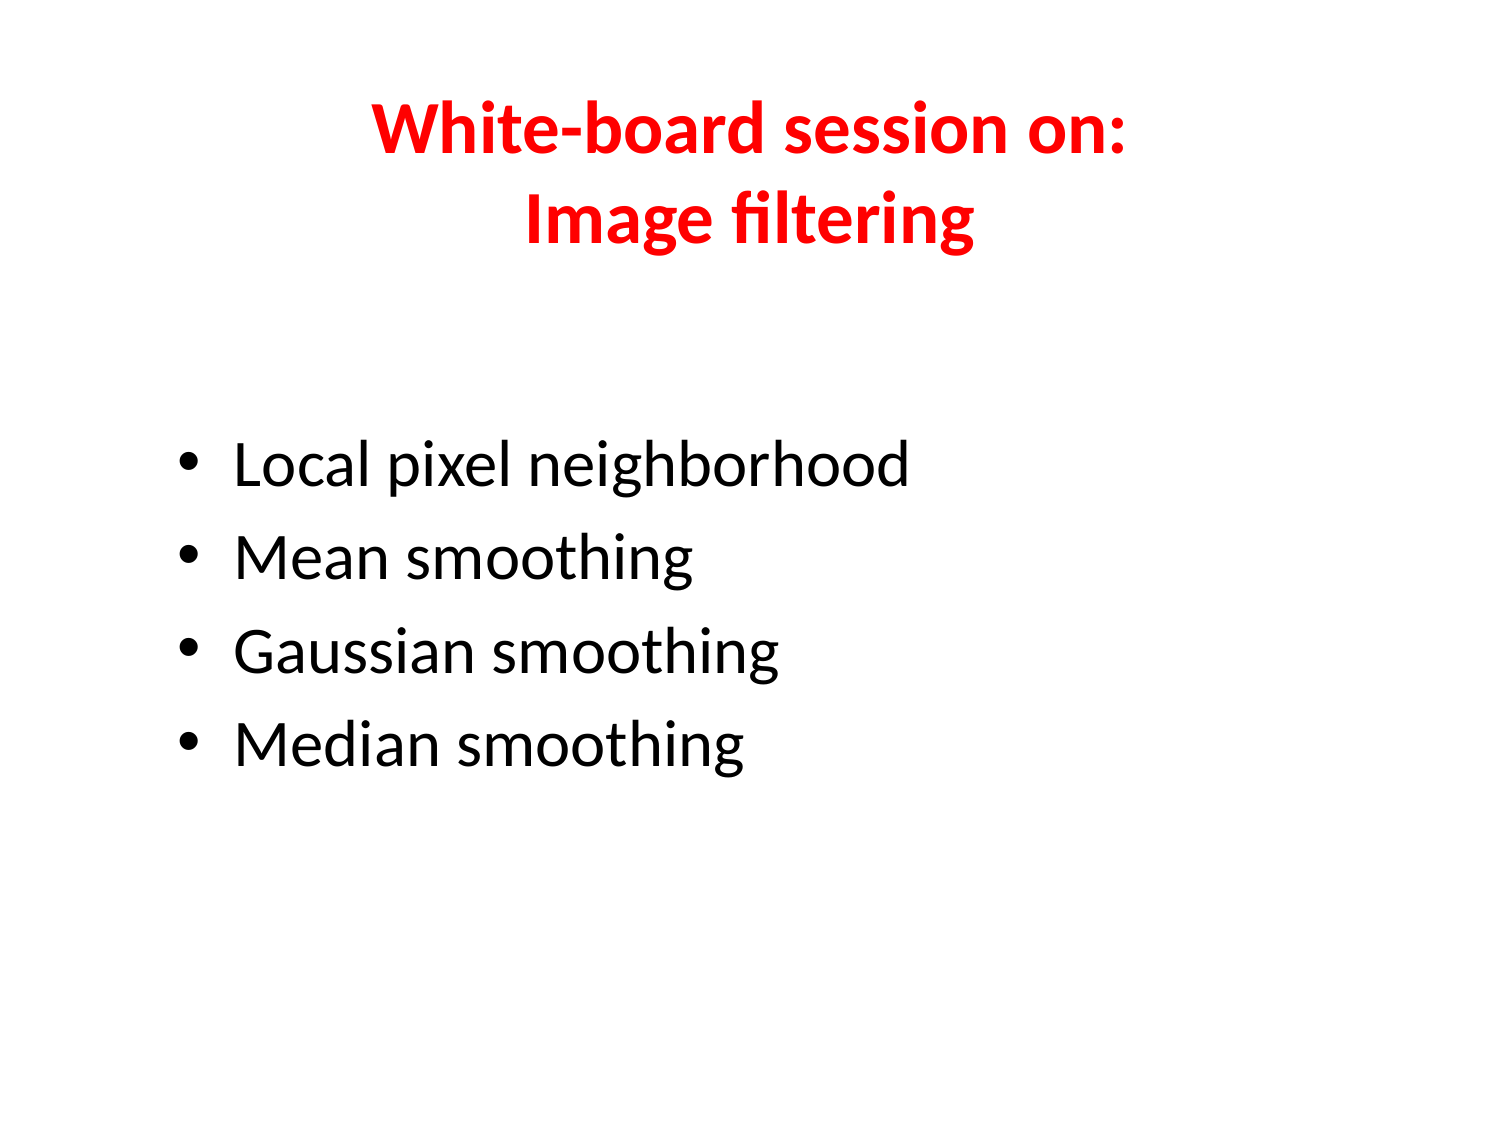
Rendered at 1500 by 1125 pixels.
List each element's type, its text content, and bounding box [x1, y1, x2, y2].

title White-board session on: Image filtering [74, 74, 1426, 263]
list Local pixel neighborhood Mean smoothing Gaussian smoothing Median smoothing [162, 412, 1201, 851]
